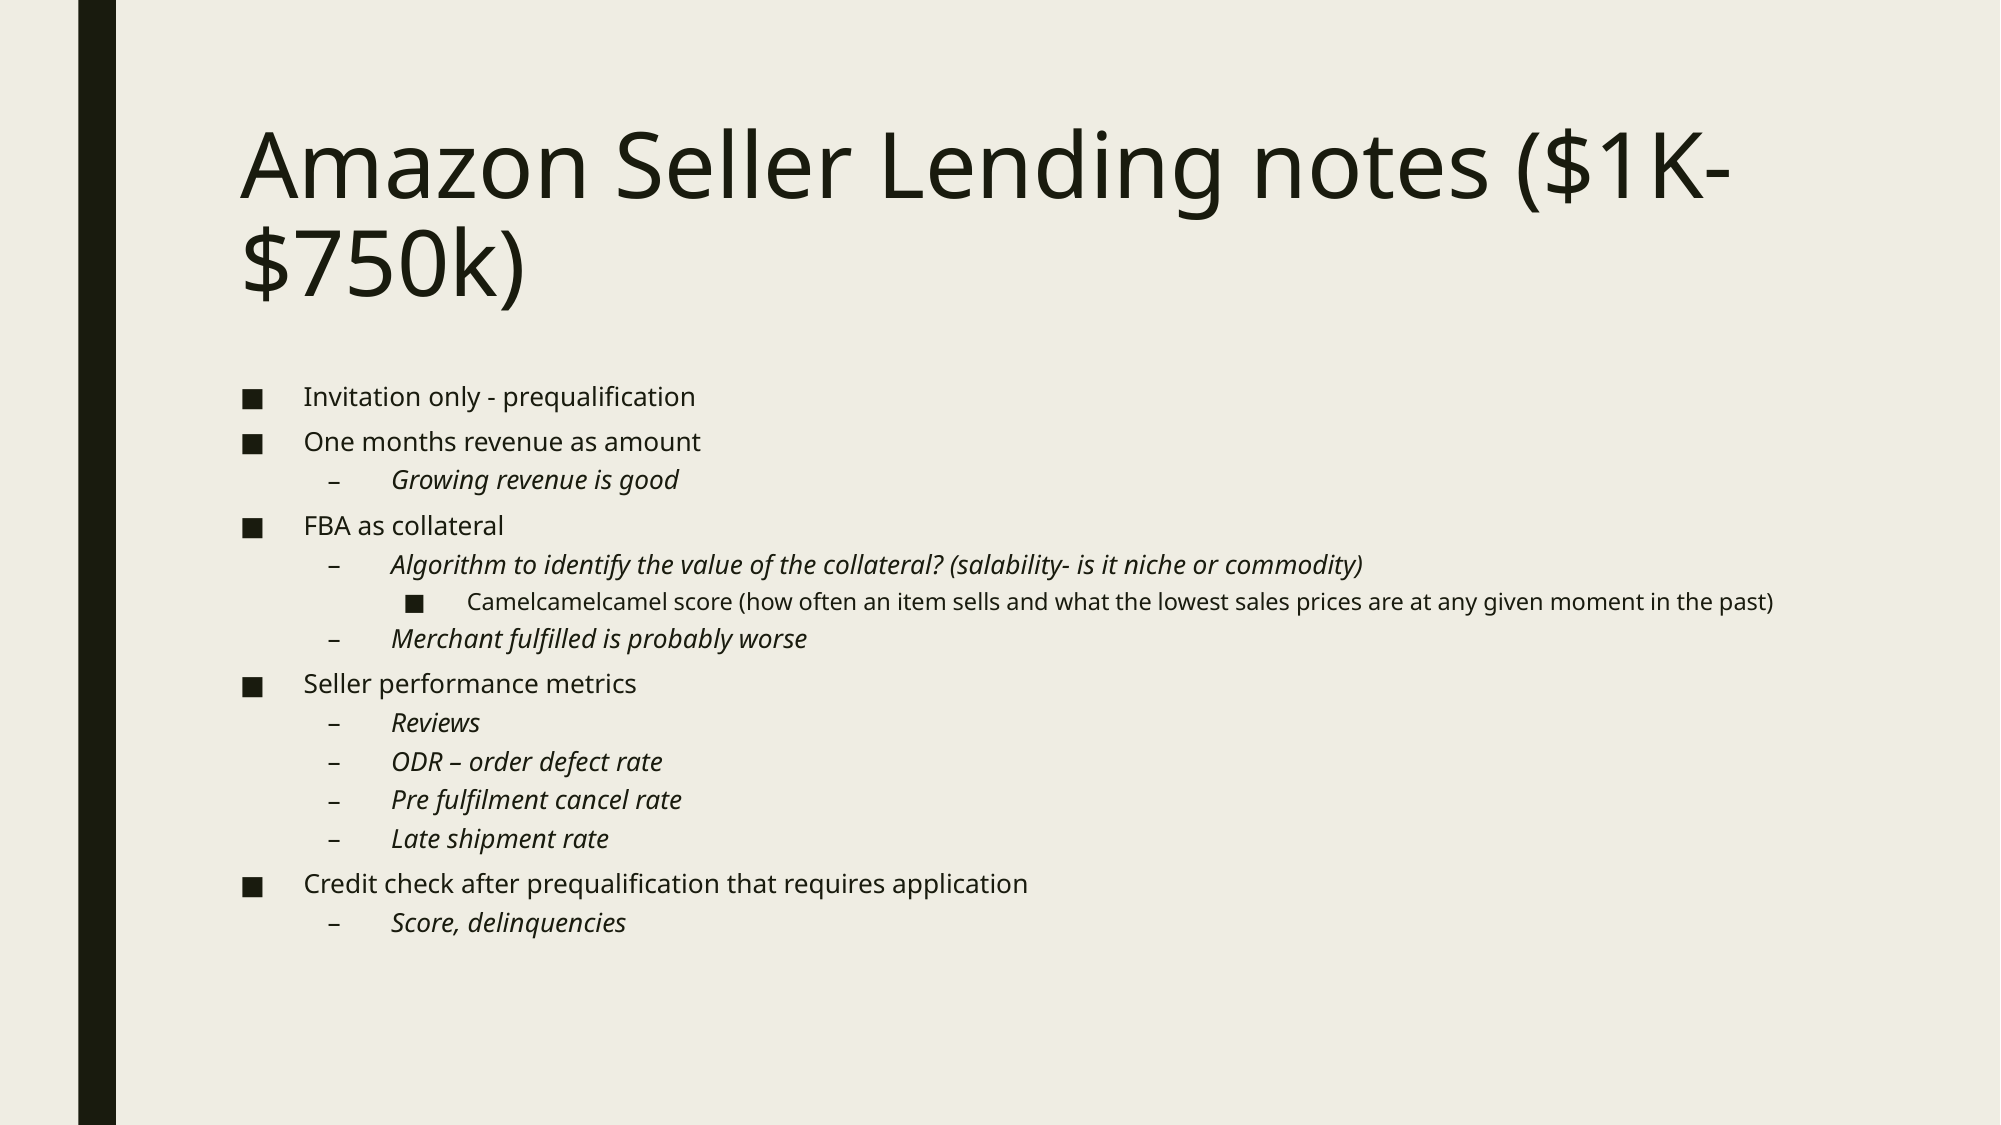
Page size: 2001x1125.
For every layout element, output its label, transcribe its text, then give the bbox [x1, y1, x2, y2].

list Invitation only - prequalification One months revenue as amount Growing revenue is good FBA as collateral Algorithm to identify the value of the collateral? (salability- is it niche or commodity) Camelcamelcamel score (how often an item sells and what the lowest sales prices are at any given moment in the past) Merchant fulfilled is probably worse Seller performance metrics Reviews ODR – order defect rate Pre fulfilment cancel rate Late shipment rate Credit check after prequalification that requires application Score, delinquencies [225, 375, 1800, 963]
title Amazon Seller Lending notes ($1K- $750k) [225, 112, 1800, 357]
